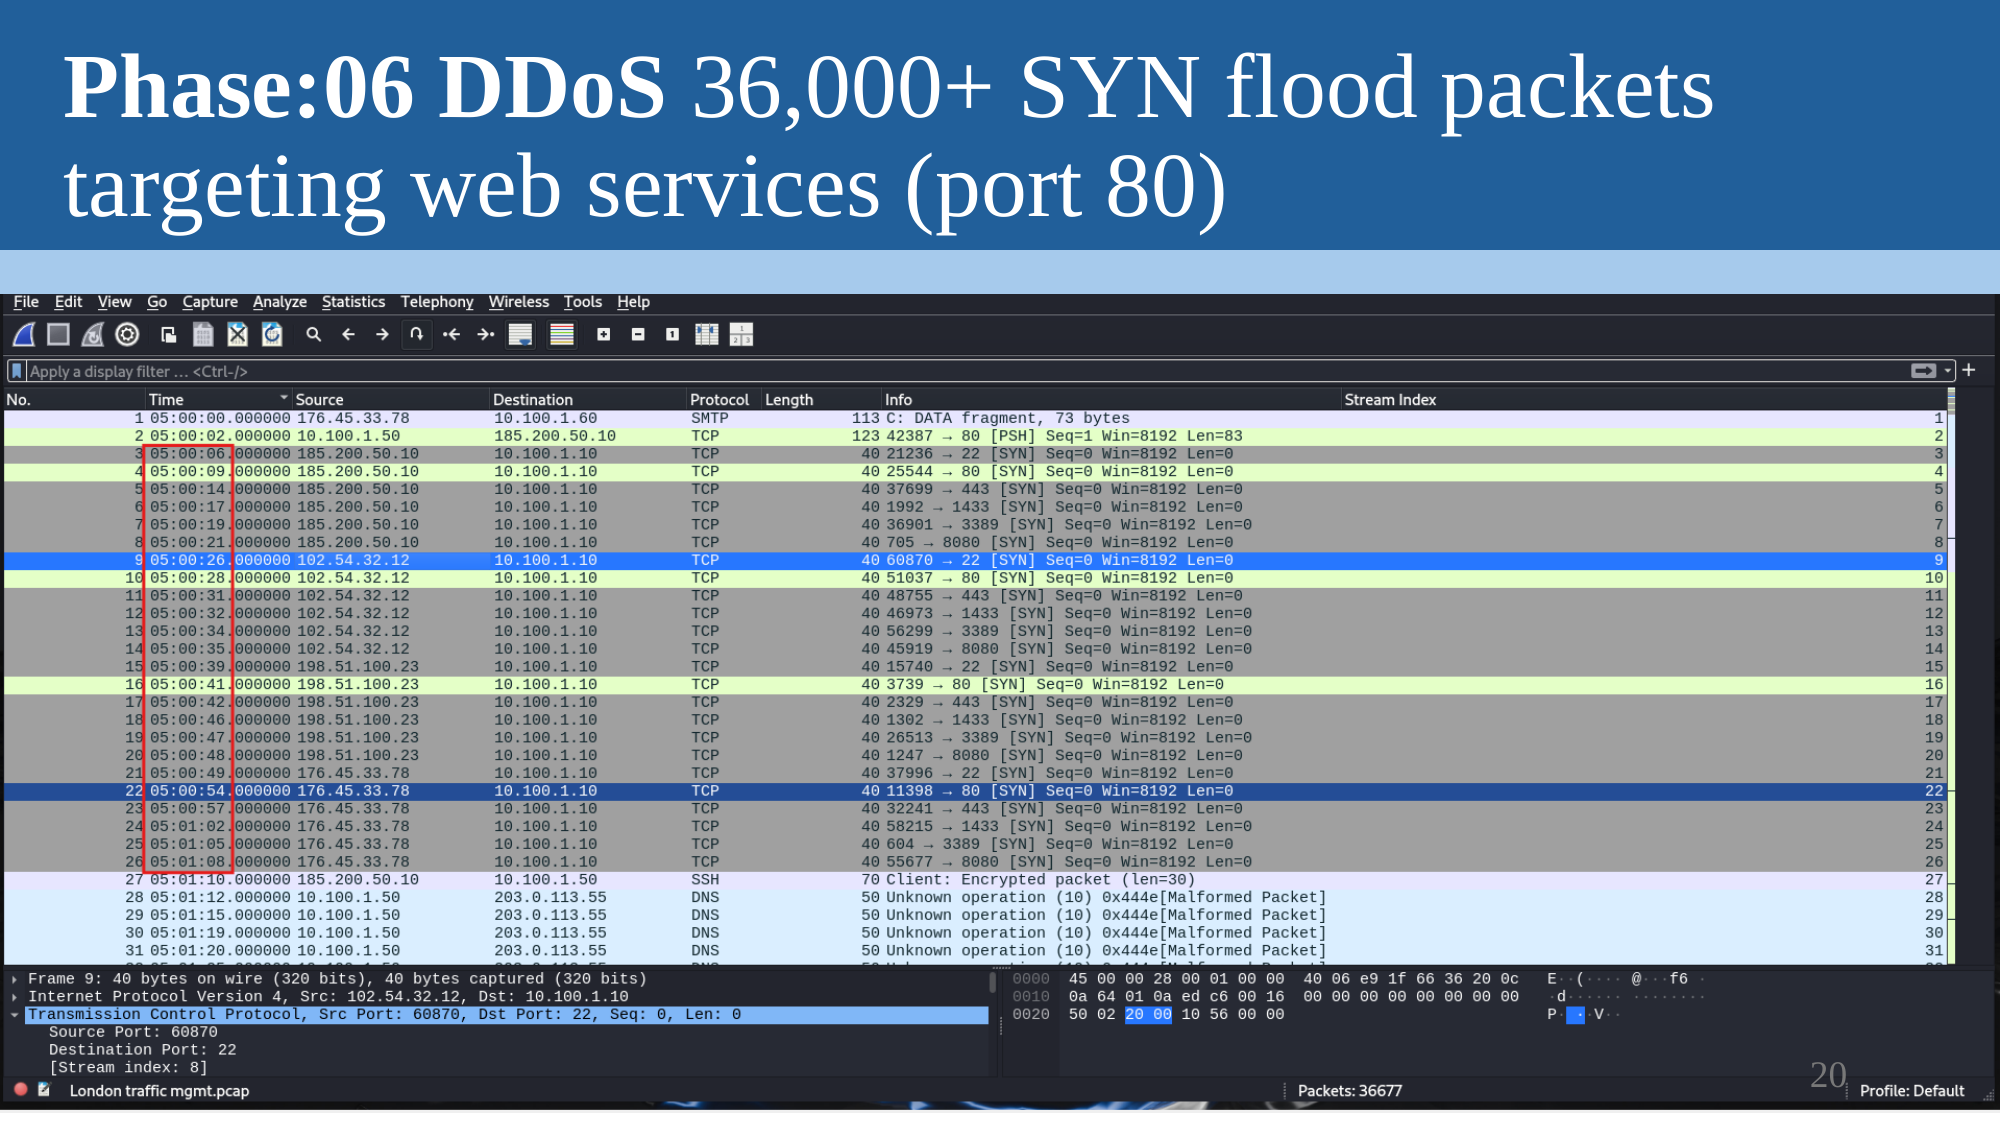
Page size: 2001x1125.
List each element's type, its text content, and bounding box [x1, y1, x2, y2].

picture [0, 293, 2000, 1114]
title Phase:06 DDoS 36,000+ SYN flood packets targeting web services (port 80) [48, 28, 1774, 246]
text_box [0, 0, 2000, 249]
text_box [0, 249, 2000, 293]
